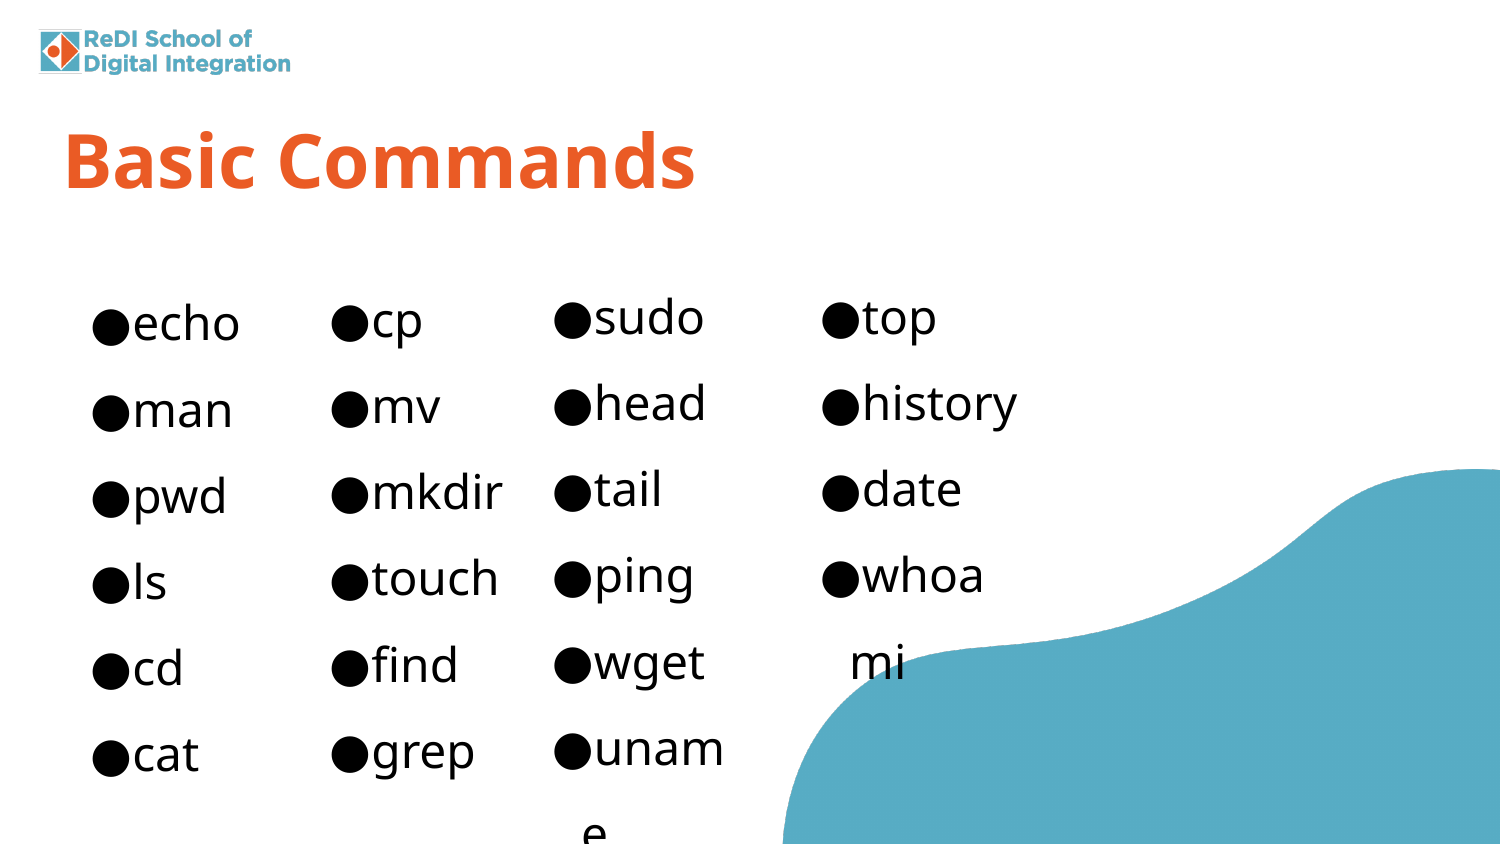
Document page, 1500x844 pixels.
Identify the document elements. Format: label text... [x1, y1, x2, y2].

text_box sudo head tail ping wget uname [546, 252, 737, 771]
text_box echo man pwd ls cd cat [84, 258, 275, 777]
picture [782, 469, 1500, 844]
picture [38, 27, 291, 75]
text_box cp mv mkdir touch find grep [323, 255, 514, 774]
text_box top history date whoami [814, 252, 1035, 569]
text_box Basic Commands [56, 125, 1279, 249]
